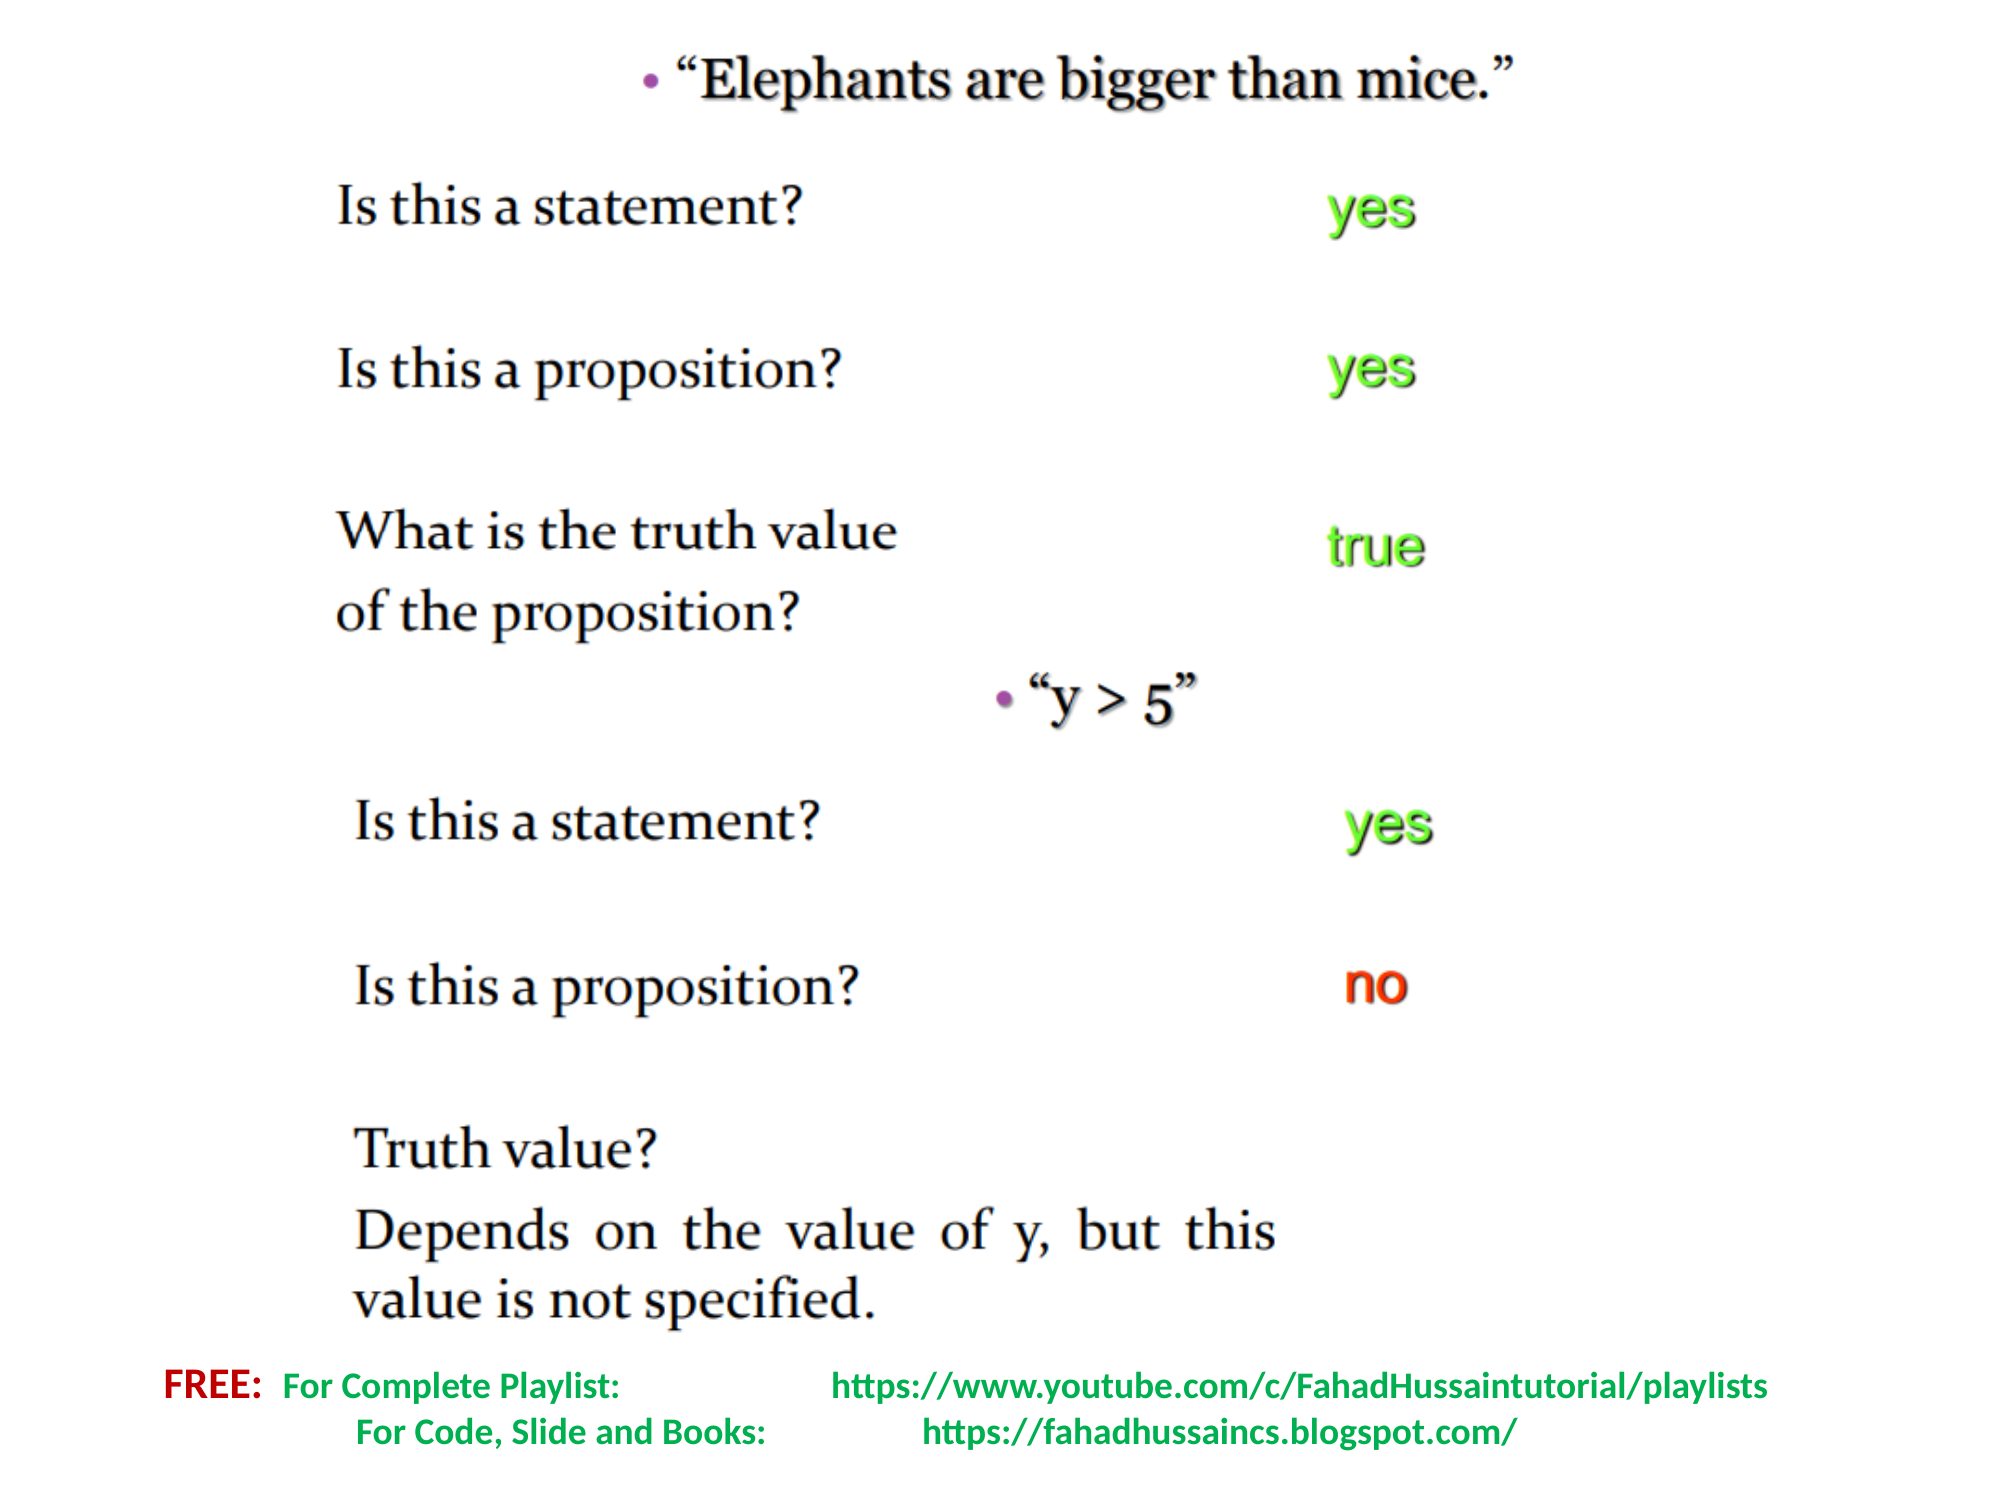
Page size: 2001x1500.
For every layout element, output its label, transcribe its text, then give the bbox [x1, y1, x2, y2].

picture [286, 11, 1614, 1366]
text_box FREE: For Complete Playlist: https://www.youtube.com/c/FahadHussaintutorial/playlists For Code, Slide and Books: https://fahadhussaincs.blogspot.com/ [148, 1347, 1955, 1460]
